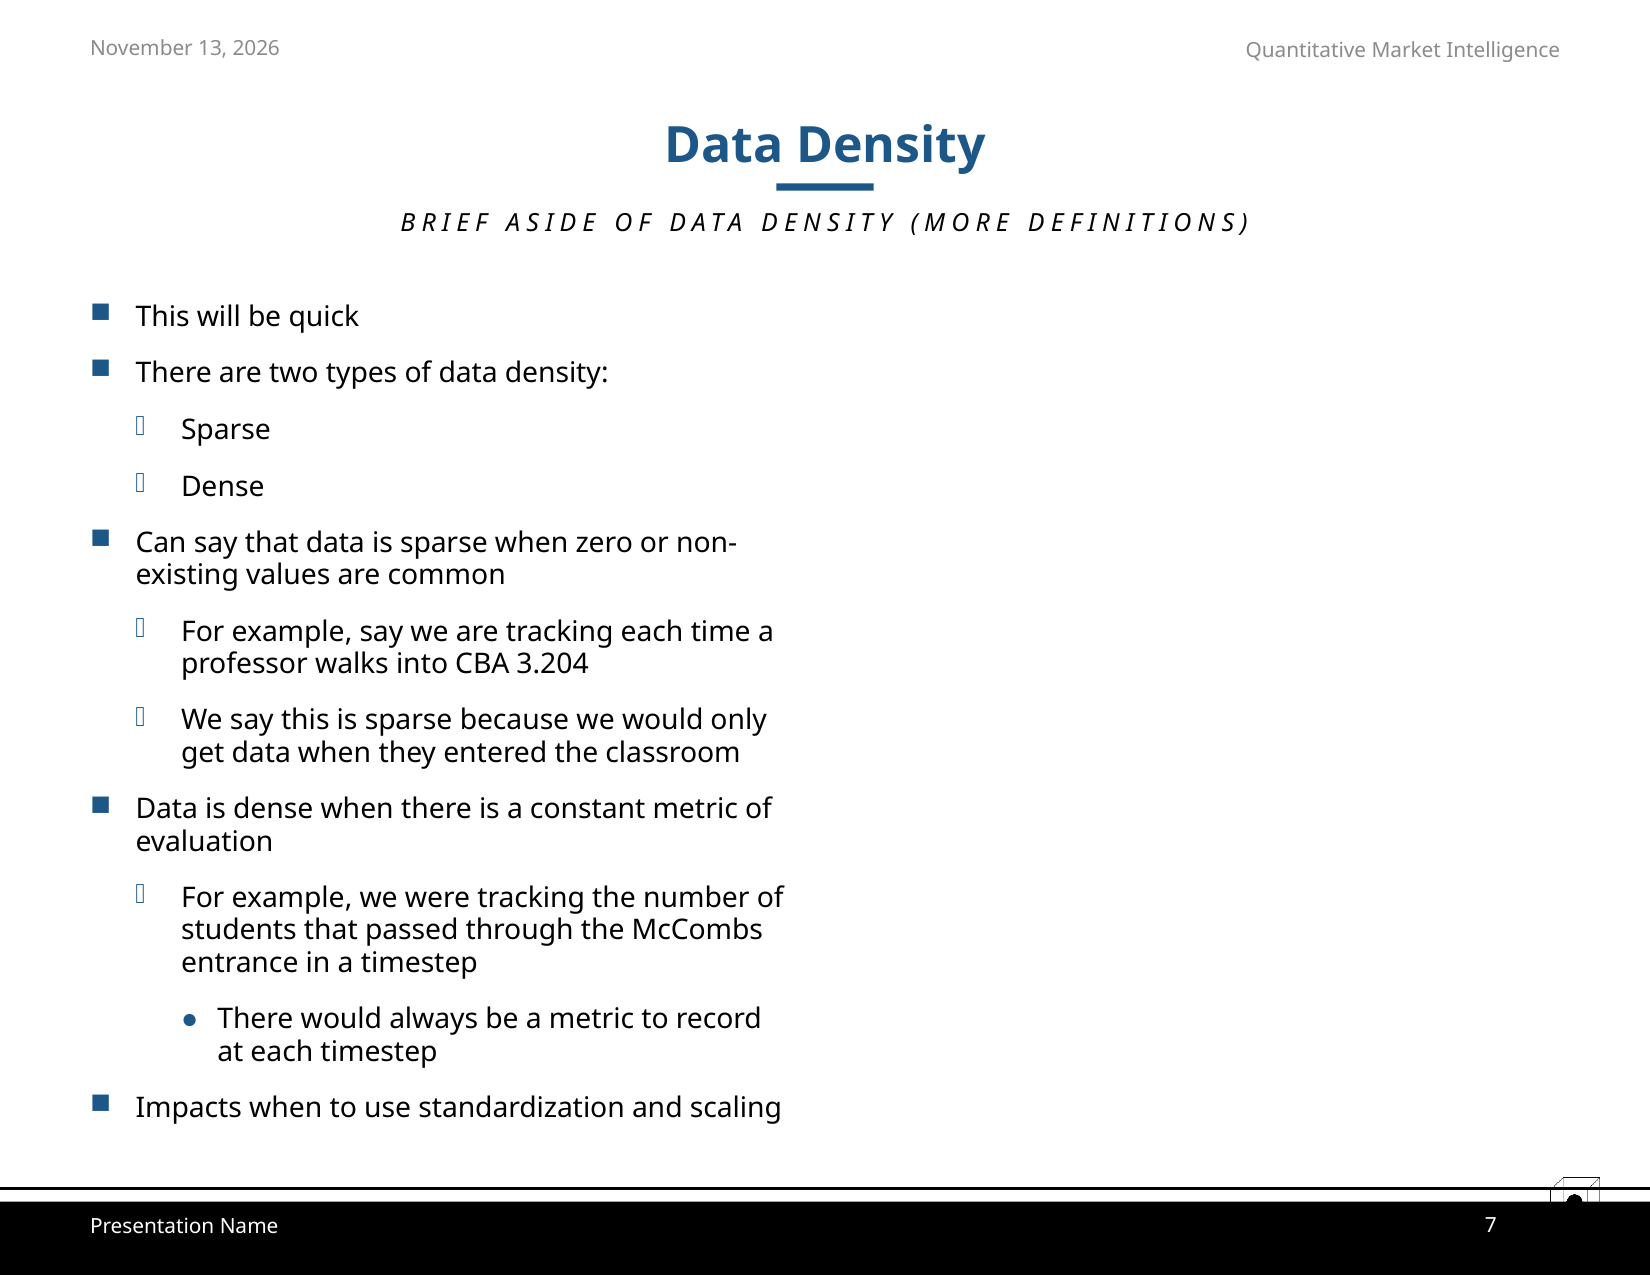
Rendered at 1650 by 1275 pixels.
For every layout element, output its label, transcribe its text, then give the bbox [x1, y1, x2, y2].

picture [1525, 1152, 1625, 1251]
slide_number 7 [1140, 1209, 1512, 1242]
title Data Density [75, 103, 1575, 190]
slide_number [75, 26, 447, 71]
list This will be quick There are two types of data density: Sparse Dense Can say that data is sparse when zero or non-existing values are common For example, say we are tracking each time a professor walks into CBA 3.204 We say this is sparse because we would only get data when they entered the classroom Data is dense when there is a constant metric of evaluation For example, we were tracking the number of students that passed through the McCombs entrance in a timestep There would always be a metric to record at each timestep Impacts when to use standardization and scaling [75, 293, 801, 1155]
list BRIEF ASIDE OF DATA DENSITY (MORE DEFINITIONS) [75, 190, 1575, 257]
